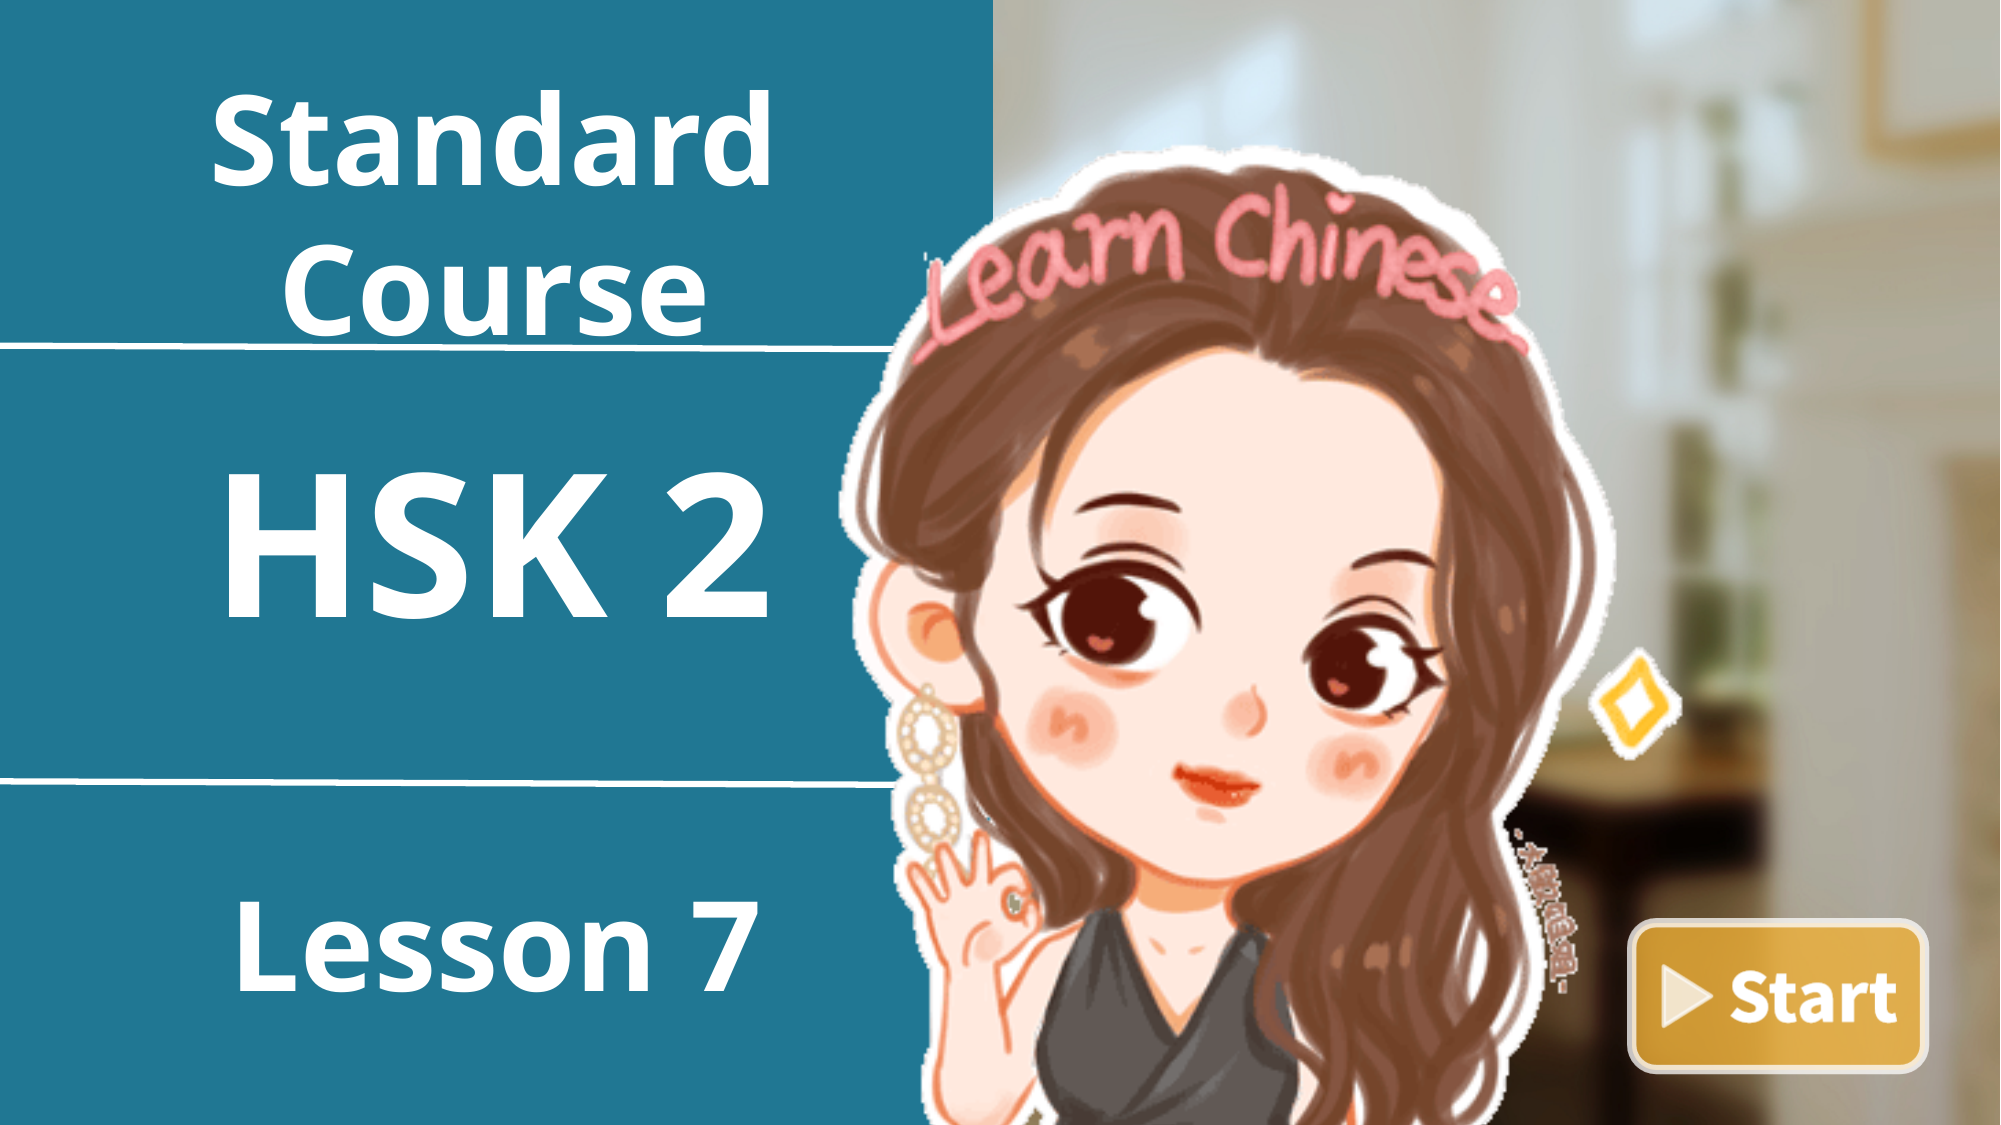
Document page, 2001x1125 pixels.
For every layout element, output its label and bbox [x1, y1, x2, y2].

text_box [0, 0, 2000, 1125]
